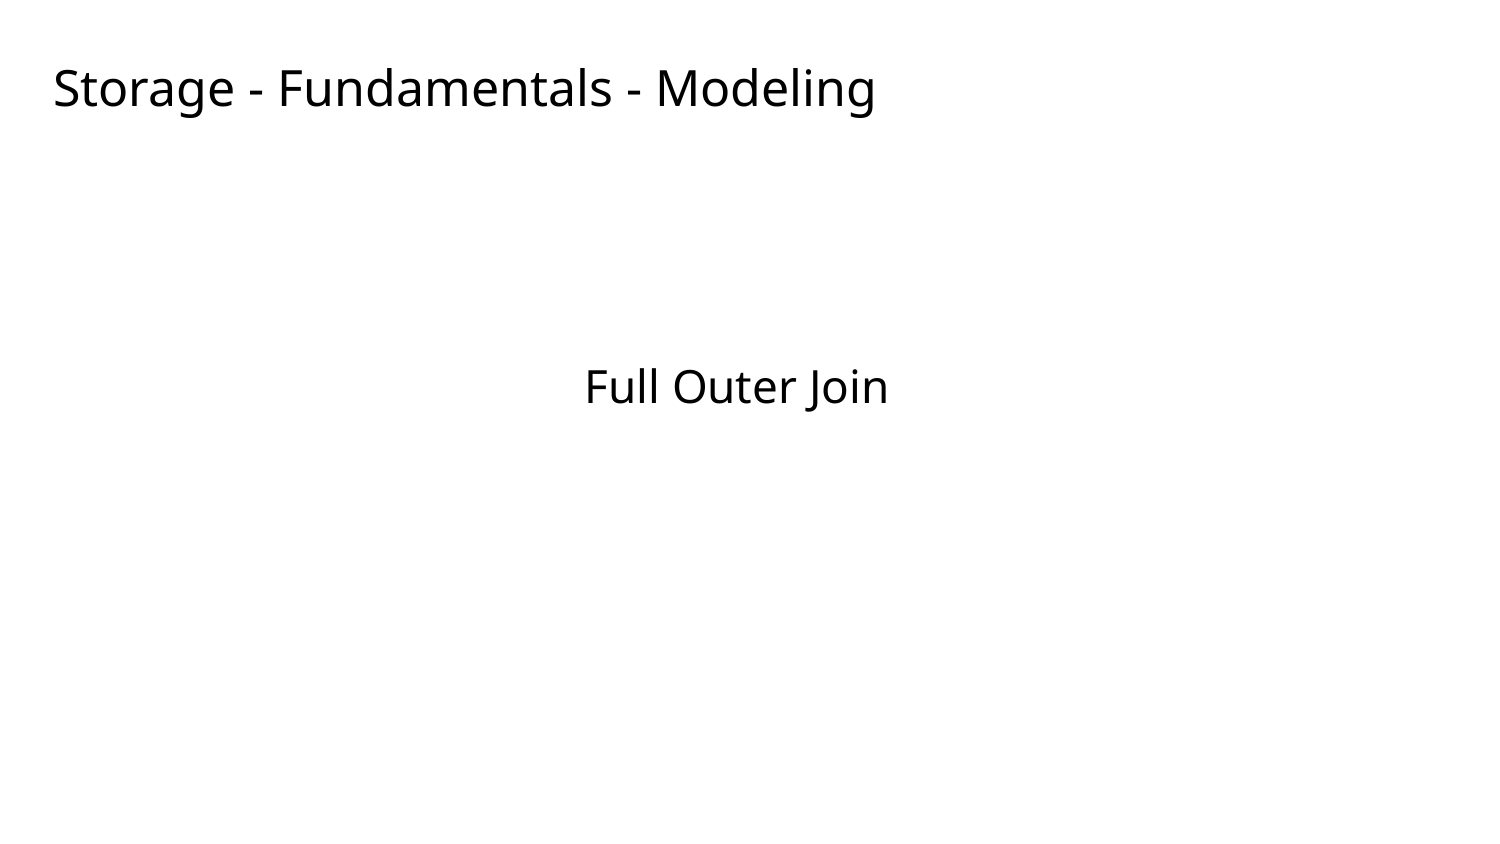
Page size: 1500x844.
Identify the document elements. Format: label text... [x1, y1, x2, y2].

text_box Full Outer Join [38, 342, 1436, 447]
title Storage - Fundamentals - Modeling [38, 36, 1436, 132]
